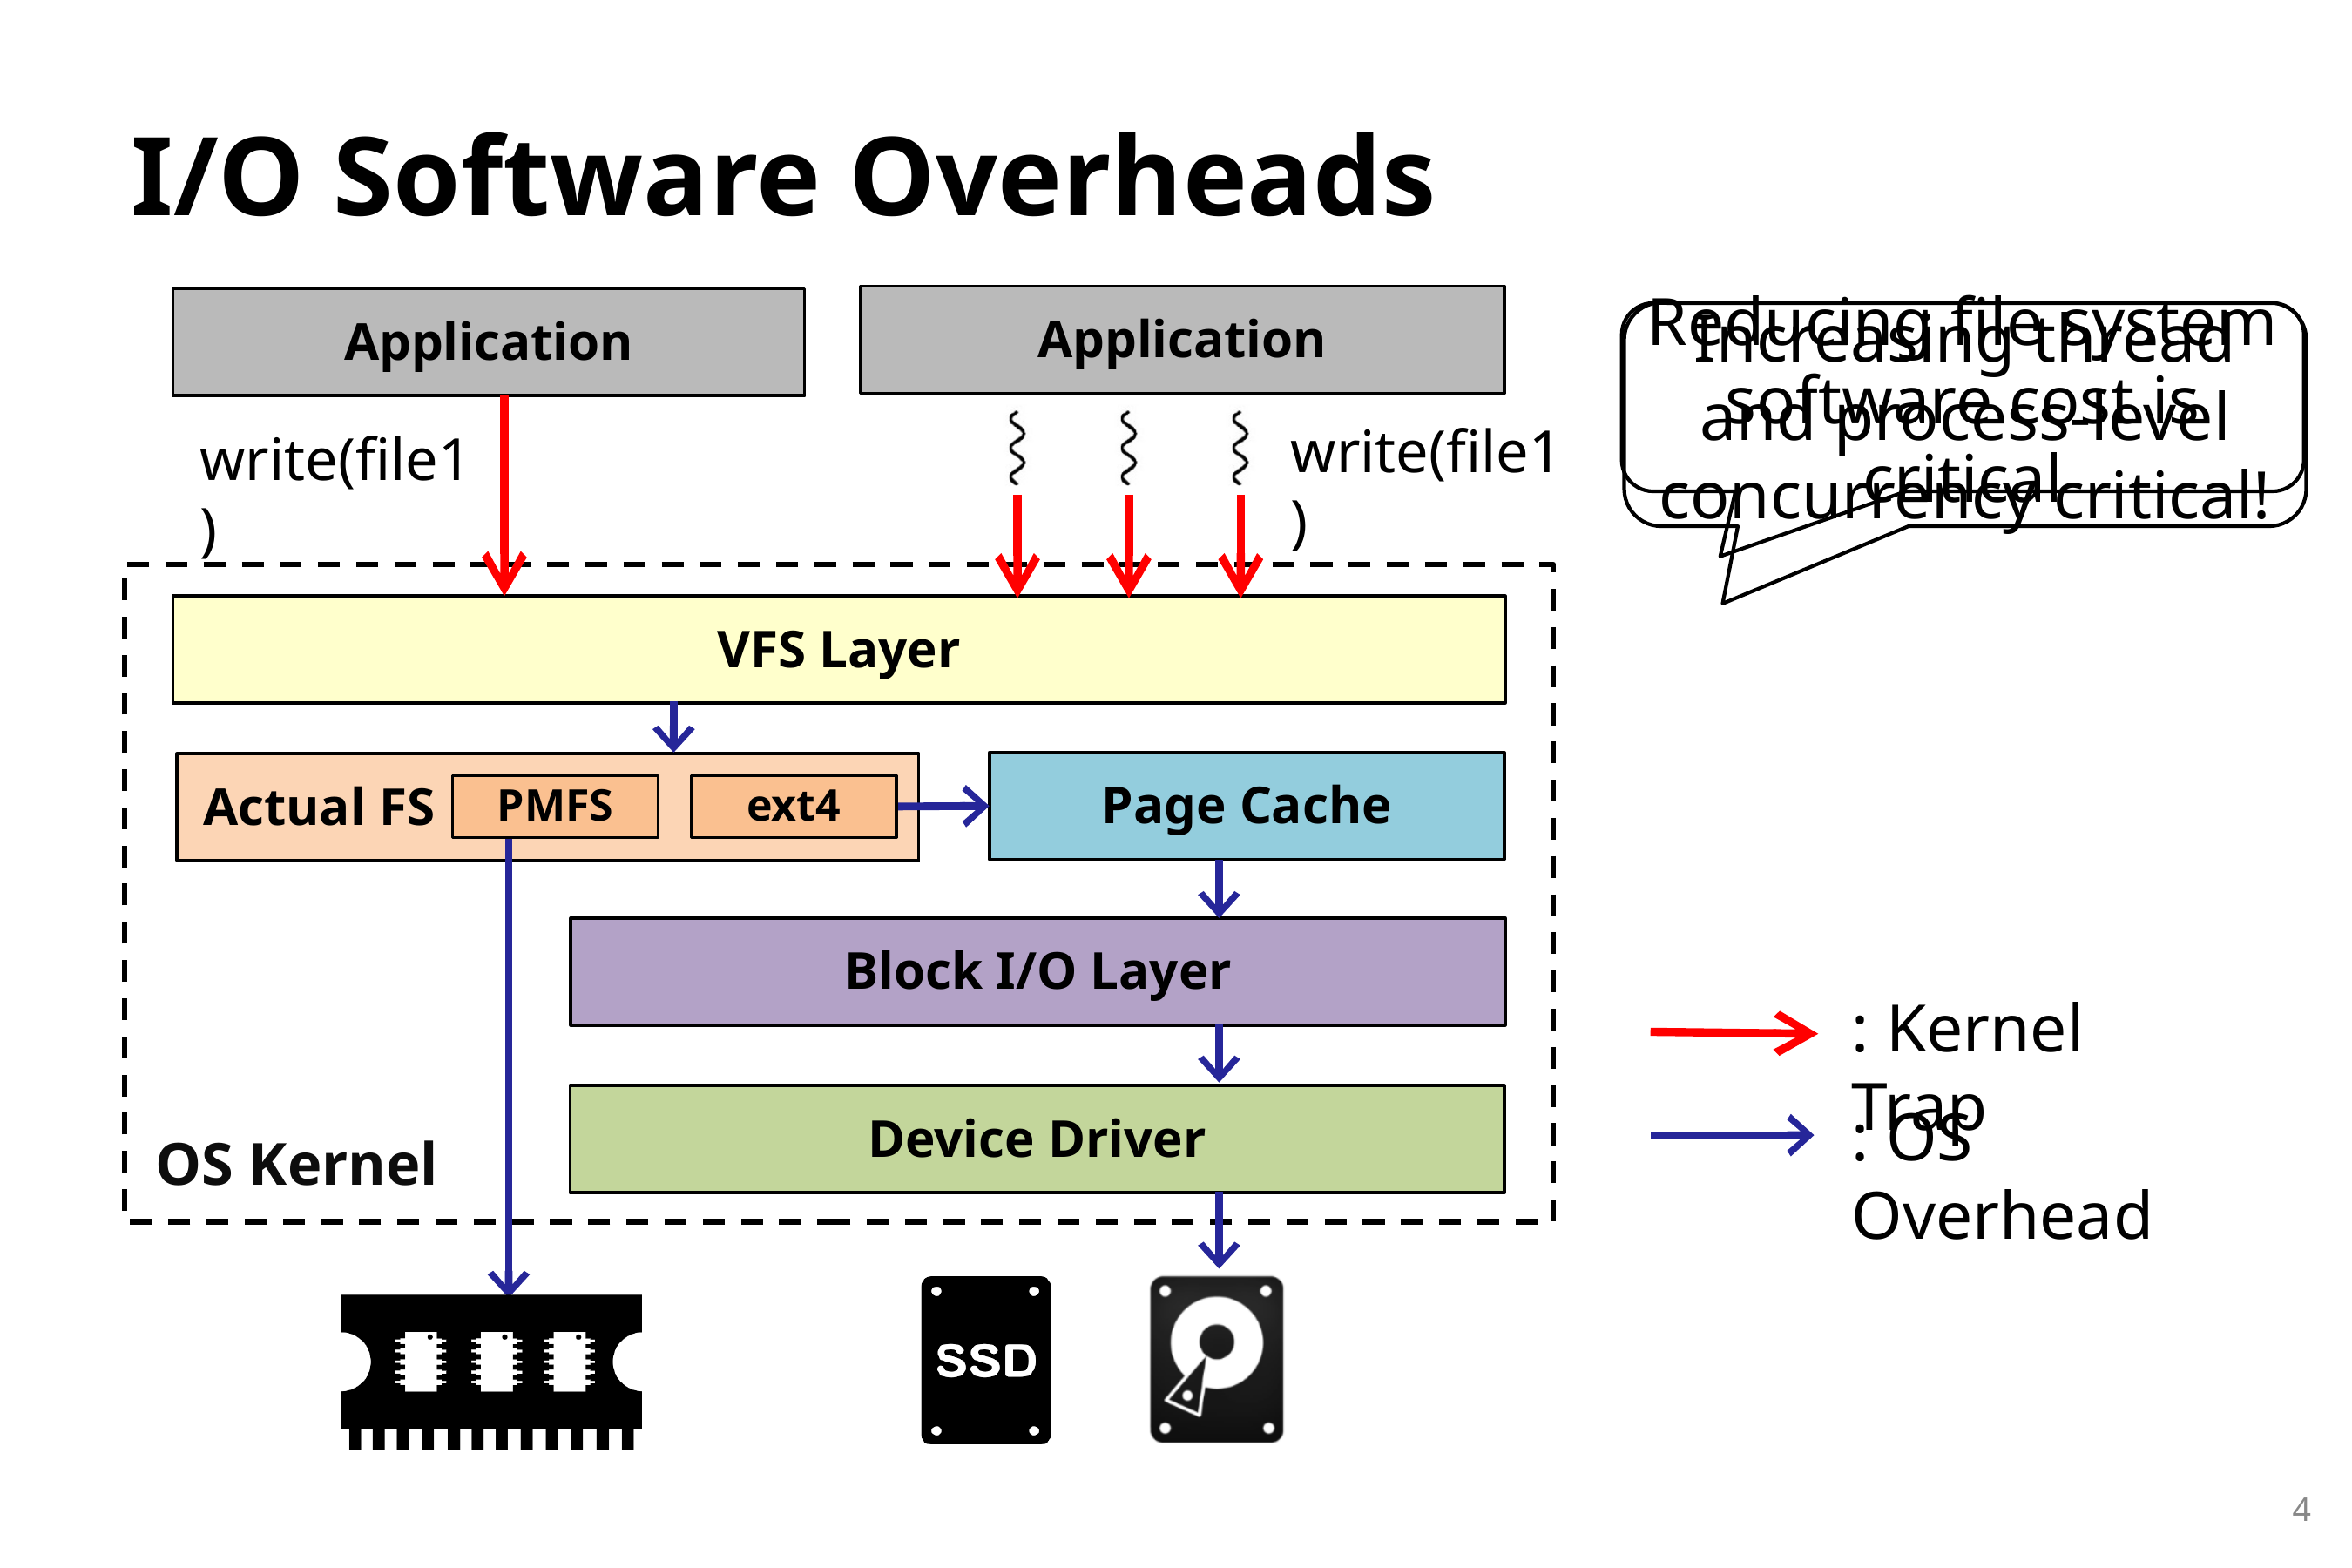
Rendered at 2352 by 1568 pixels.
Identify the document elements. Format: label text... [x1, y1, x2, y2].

text_box Increasing thread and process-level concurrency critical! [1622, 301, 2308, 605]
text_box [860, 286, 1585, 598]
text_box Application [172, 288, 805, 396]
slide_number 4 [2263, 1048, 2319, 1568]
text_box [186, 395, 505, 597]
picture [1140, 1268, 1298, 1455]
text_box [125, 564, 670, 1222]
text_box ext4 [691, 775, 896, 838]
text_box [513, 605, 1554, 1222]
text_box PMFS [452, 775, 659, 838]
text_box Actual FS [177, 754, 919, 861]
picture [893, 1276, 1078, 1445]
text_box VFS Layer [172, 596, 1505, 703]
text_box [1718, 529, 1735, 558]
text_box Reducing file system software cost is critical [1619, 301, 1654, 472]
text_box I/O Software Overheads [125, 47, 2188, 244]
text_box [510, 564, 855, 596]
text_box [1650, 1088, 2304, 1182]
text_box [1650, 980, 2248, 1073]
picture [341, 1221, 643, 1523]
